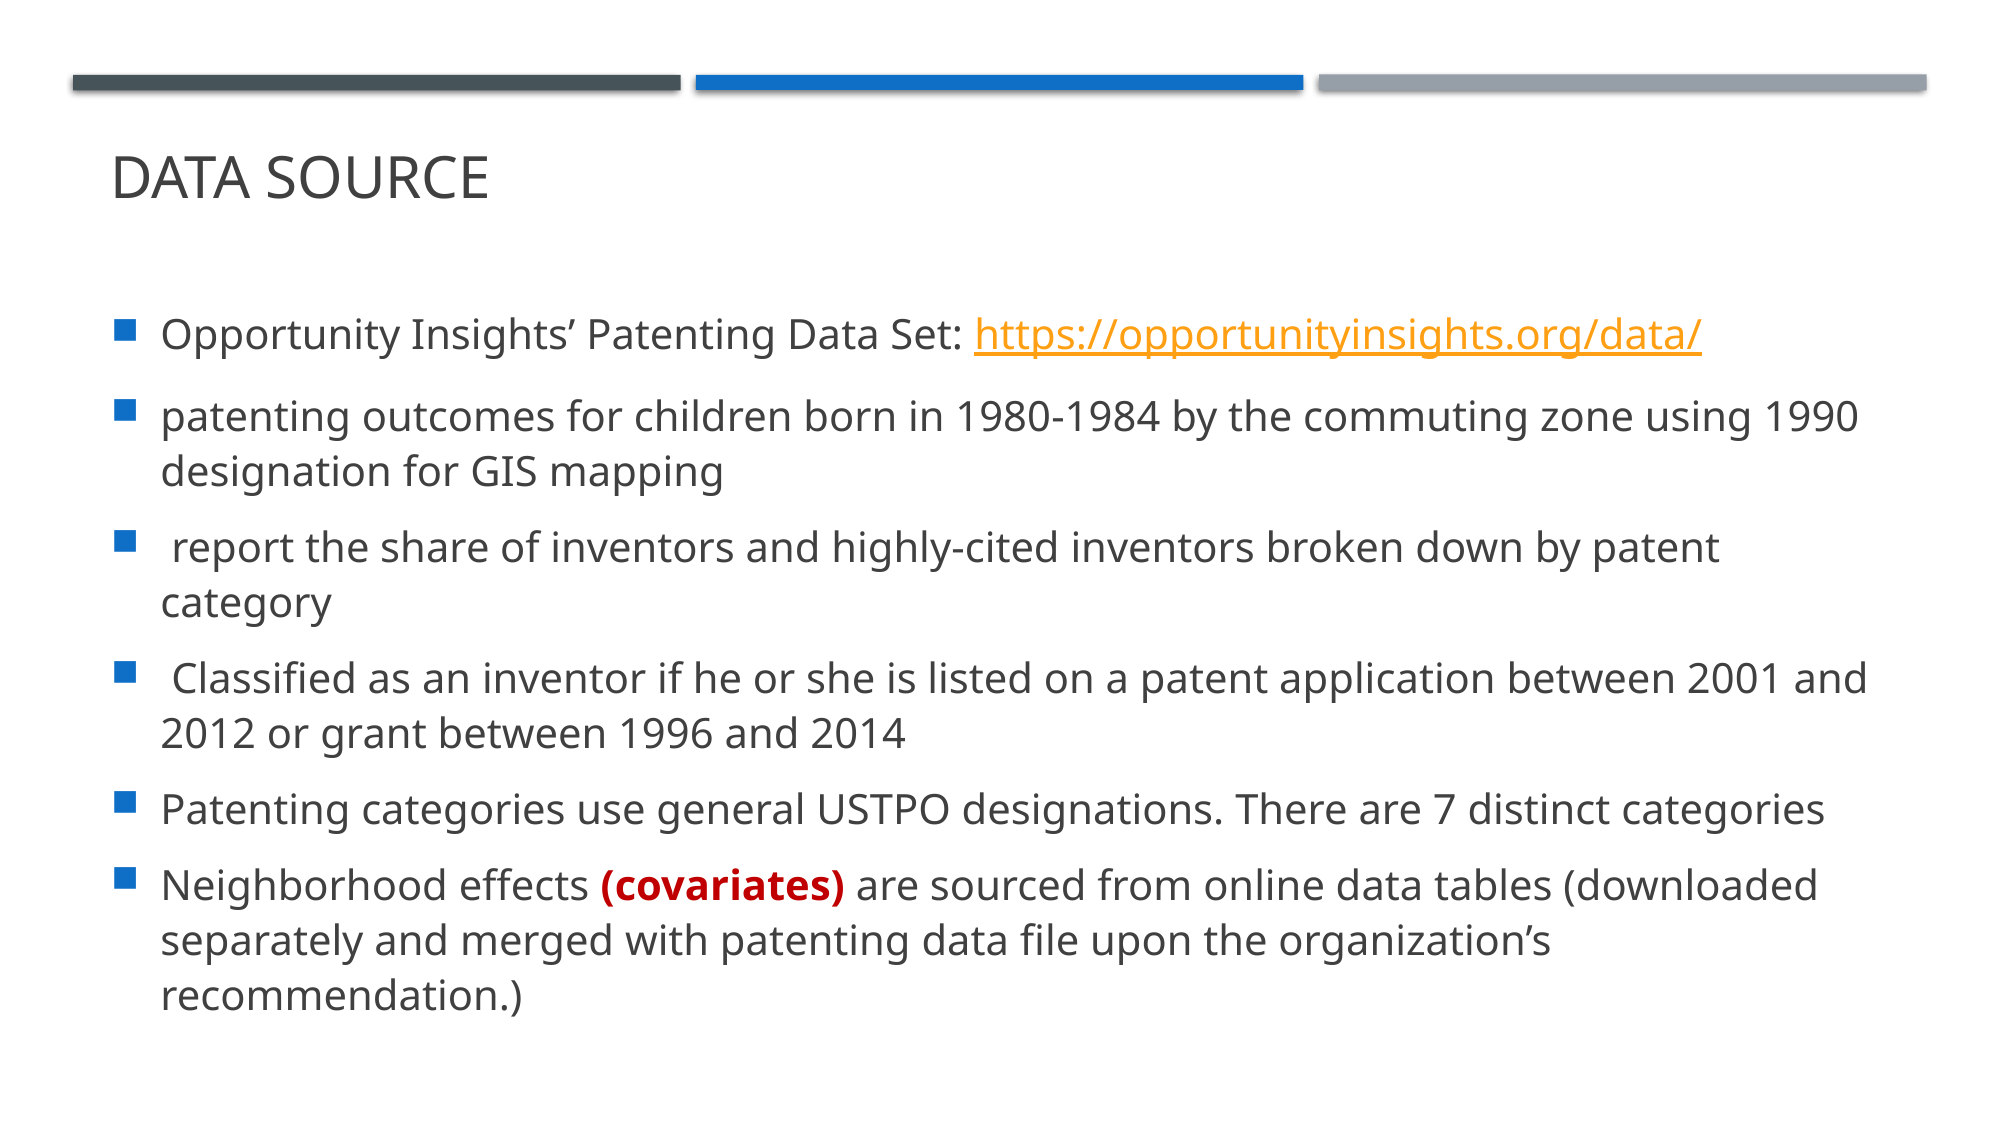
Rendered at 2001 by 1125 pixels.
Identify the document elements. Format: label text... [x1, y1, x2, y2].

title Data Source [95, 115, 1905, 218]
list Opportunity Insights’ Patenting Data Set: https://opportunityinsights.org/data/ patenting outcomes for children born in 1980-1984 by the commuting zone using 1990 designation for GIS mapping report the share of inventors and highly-cited inventors broken down by patent category Classified as an inventor if he or she is listed on a patent application between 2001 and 2012 or grant between 1996 and 2014 Patenting categories use general USTPO designations. There are 7 distinct categories Neighborhood effects (covariates) are sourced from online data tables (downloaded separately and merged with patenting data file upon the organization’s recommendation.) [95, 234, 1905, 1086]
